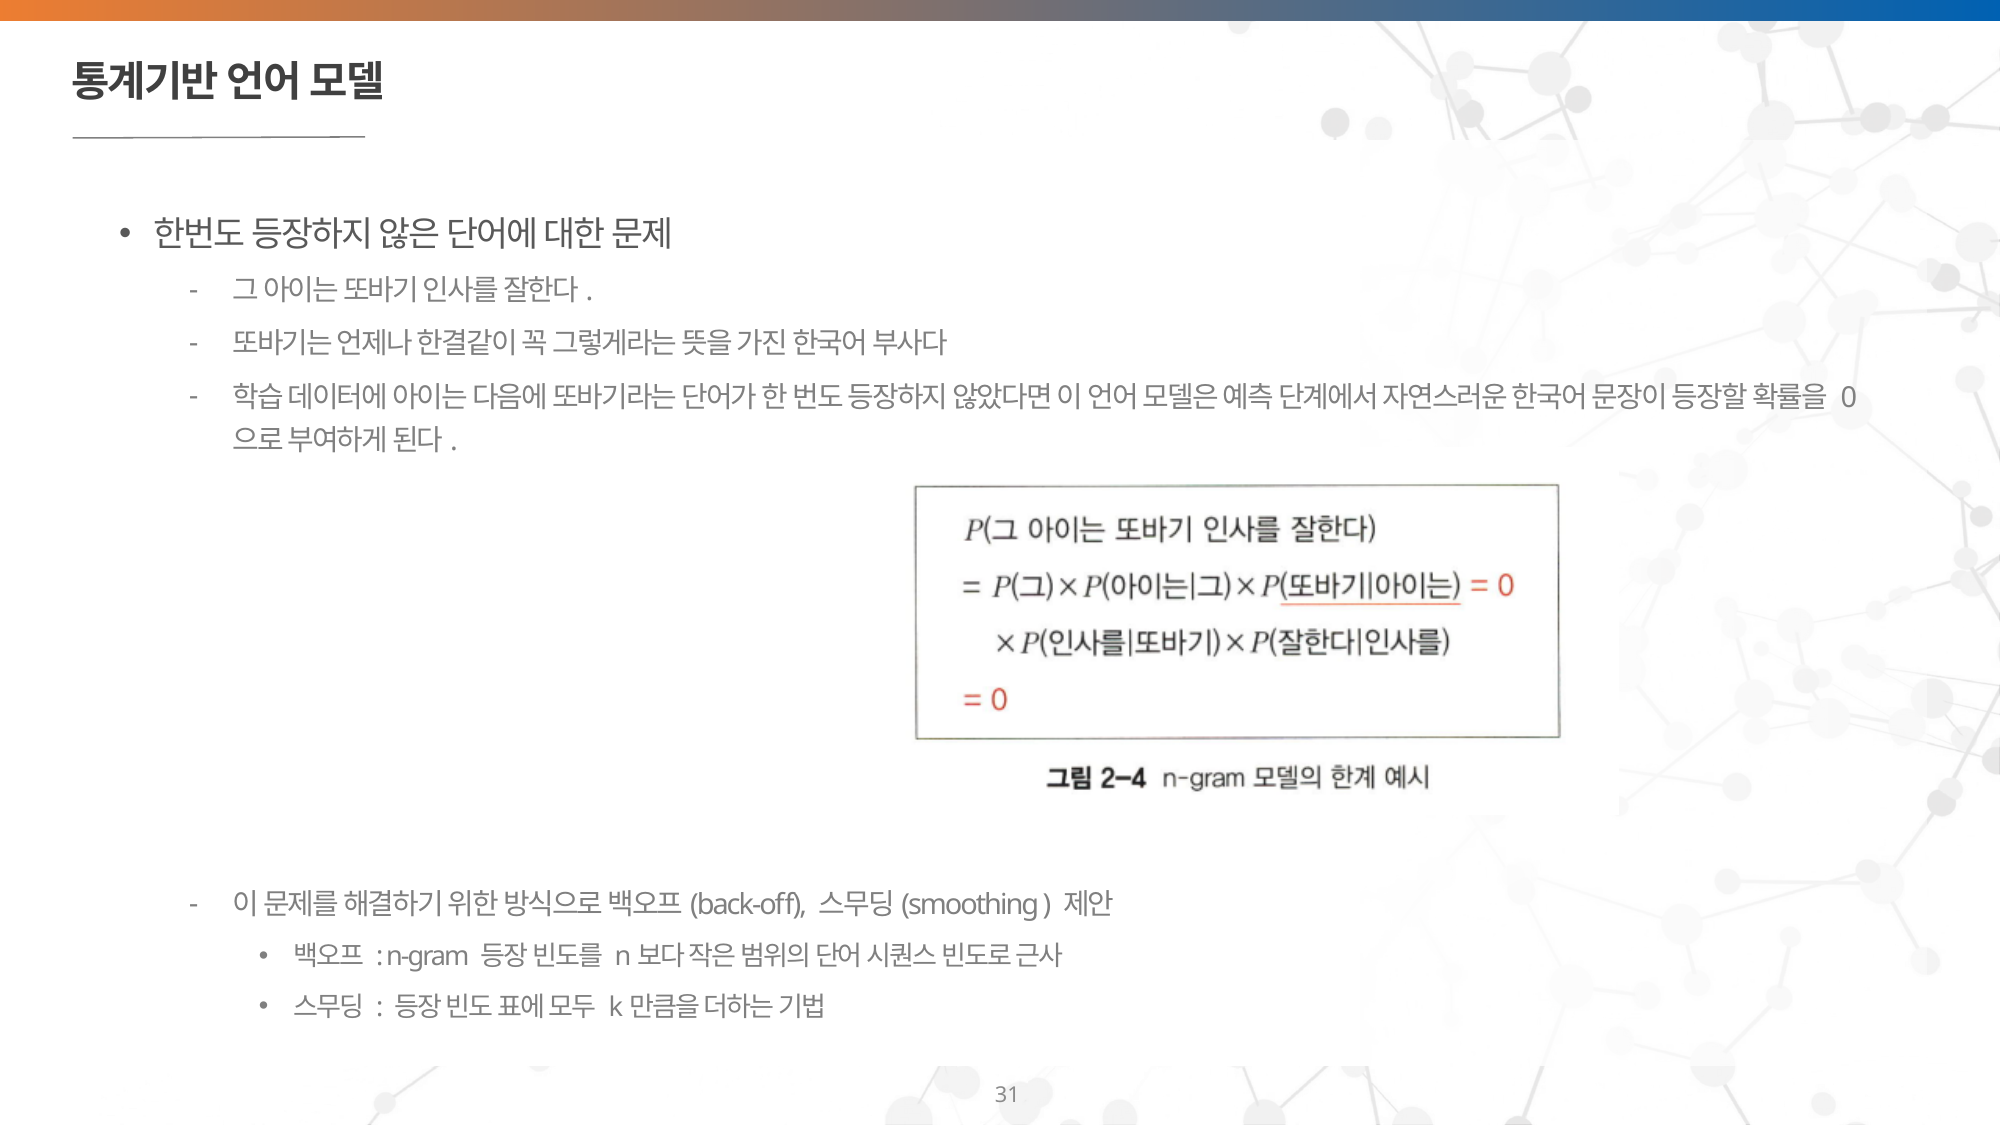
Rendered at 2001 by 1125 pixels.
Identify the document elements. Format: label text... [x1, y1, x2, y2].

slide_number 31 [782, 1065, 1233, 1125]
picture [845, 447, 1620, 815]
list 한번도 등장하지 않은 단어에 대한 문제 그 아이는 또바기 인사를 잘한다. 또바기는 언제나 한결같이 꼭 그렇게라는 뜻을 가진 한국어 부사다 학습 데이터에 아이는 다음에 또바기라는 단어가 한 번도 등장하지 않았다면 이 언어 모델은 예측 단계에서 자연스러운 한국어 문장이 등장할 확률을 0으로 부여하게 된다. 이 문제를 해결하기 위한 방식으로 백오프(back-off), 스무딩(smoothing ) 제안 백오프 : n-gram 등장 빈도를 n보다 작은 범위의 단어 시퀀스 빈도로 근사 스무딩 : 등장 빈도 표에 모두 k만큼을 더하는 기법 [104, 193, 1911, 1035]
title 통계기반 언어 모델 [56, 49, 1162, 117]
